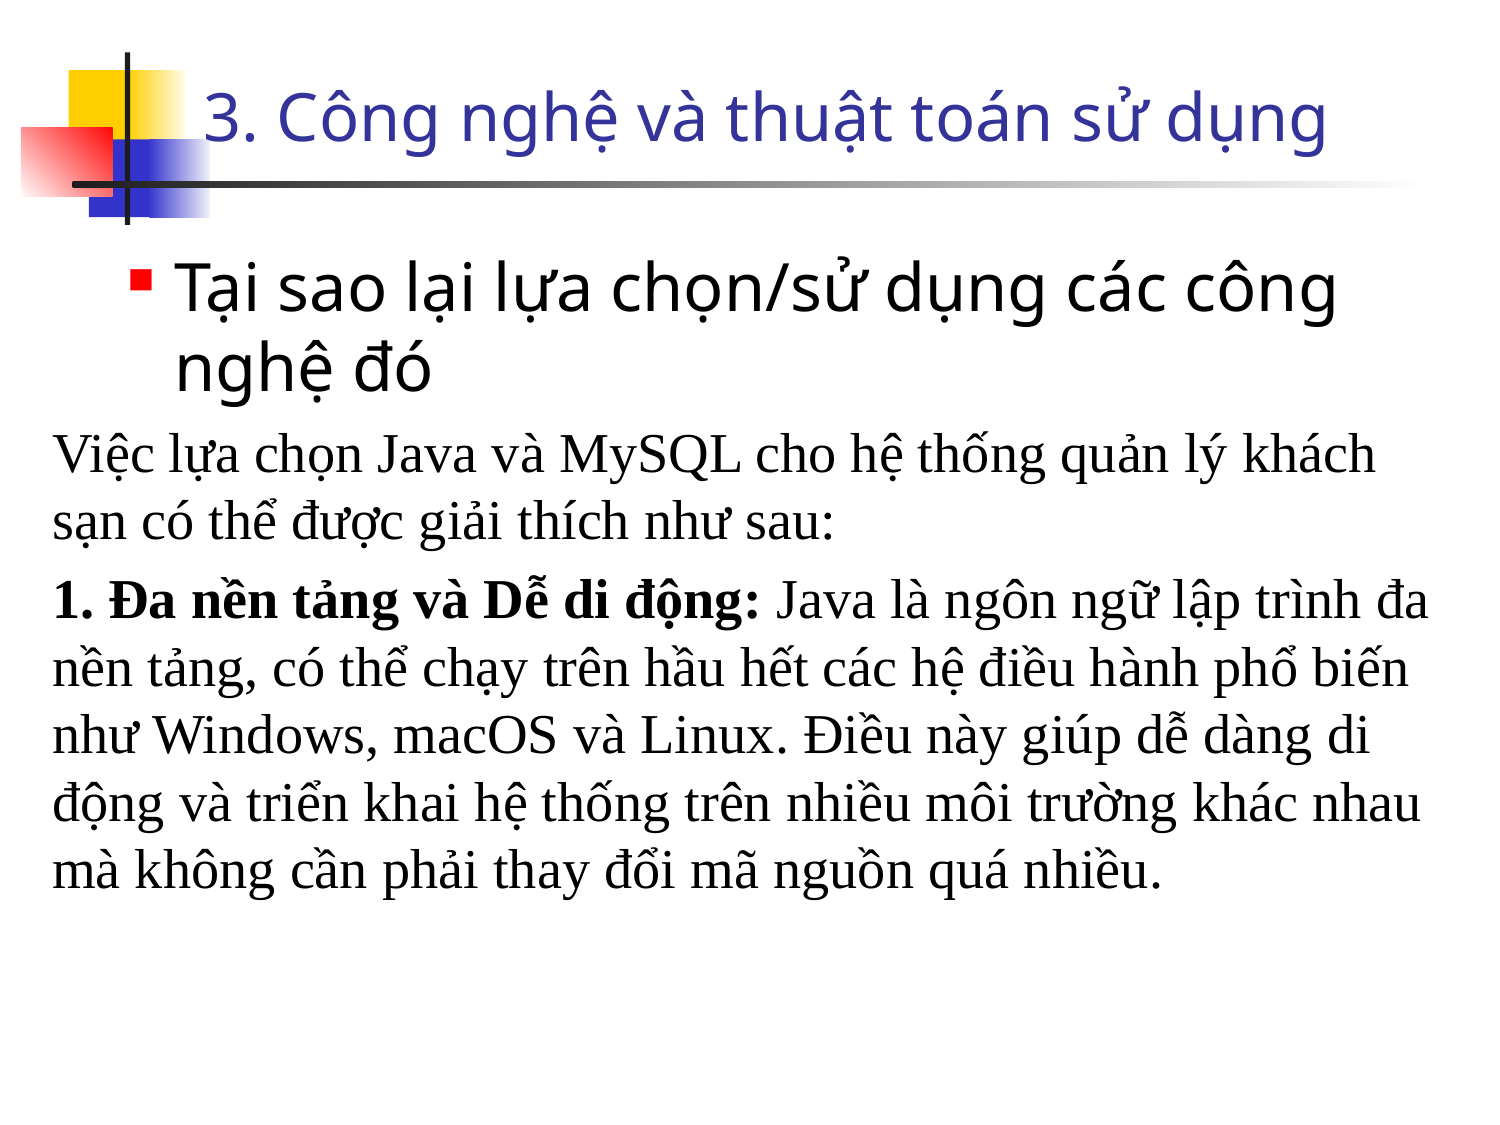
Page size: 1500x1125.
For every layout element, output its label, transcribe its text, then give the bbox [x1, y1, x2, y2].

list Tại sao lại lựa chọn/sử dụng các công nghệ đó Việc lựa chọn Java và MySQL cho hệ thống quản lý khách sạn có thể được giải thích như sau: 1. Đa nền tảng và Dễ di động: Java là ngôn ngữ lập trình đa nền tảng, có thể chạy trên hầu hết các hệ điều hành phổ biến như Windows, macOS và Linux. Điều này giúp dễ dàng di động và triển khai hệ thống trên nhiều môi trường khác nhau mà không cần phải thay đổi mã nguồn quá nhiều. [37, 237, 1470, 1007]
title 3. Công nghệ và thuật toán sử dụng [188, 34, 1468, 163]
